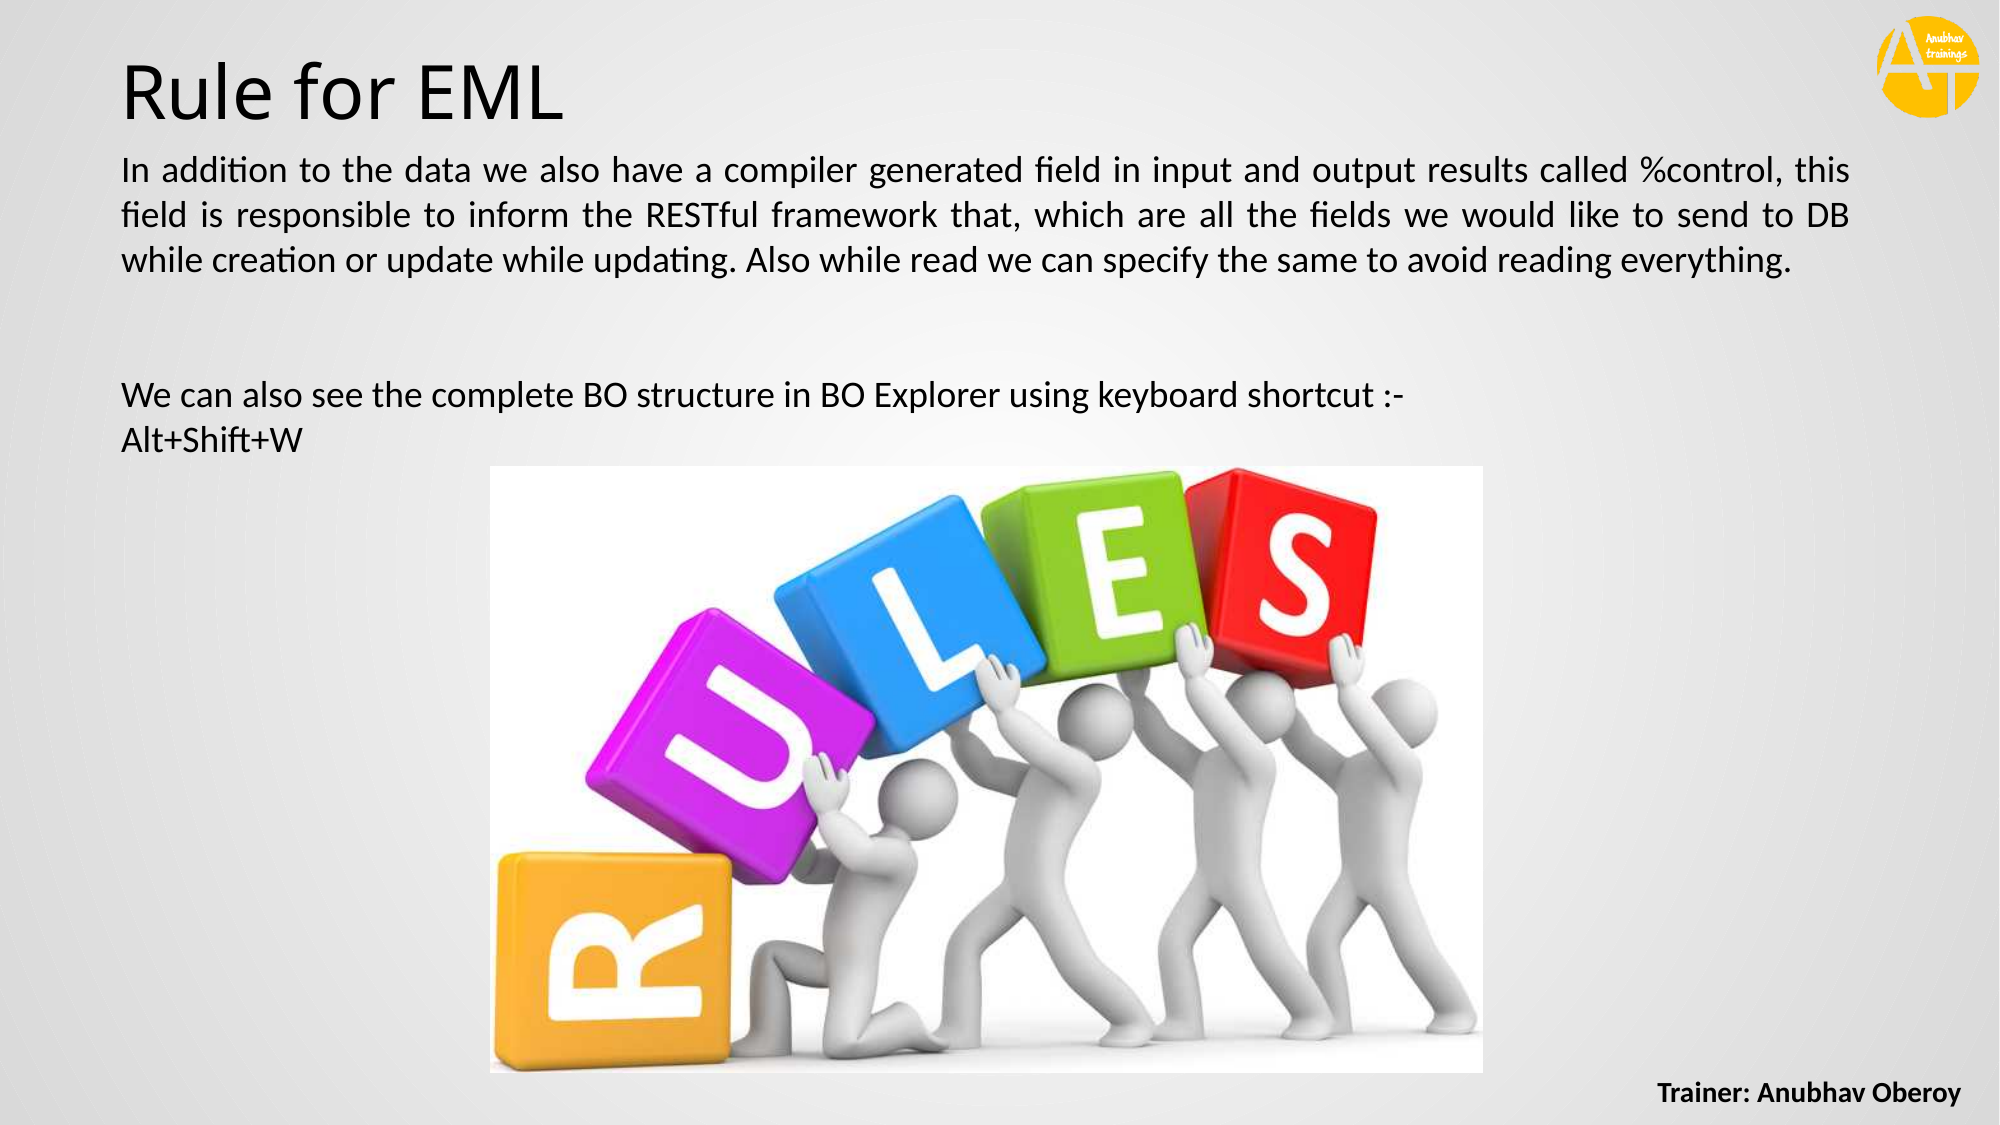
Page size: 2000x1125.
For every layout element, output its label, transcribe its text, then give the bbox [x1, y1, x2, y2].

title Rule for EML [99, 30, 1900, 148]
picture [1866, 9, 1985, 126]
text_box In addition to the data we also have a compiler generated field in input and output results called %control, this field is responsible to inform the RESTful framework that, which are all the fields we would like to send to DB while creation or update while updating. Also while read we can specify the same to avoid reading everything. We can also see the complete BO structure in BO Explorer using keyboard shortcut :- Alt+Shift+W [106, 137, 1867, 467]
footer Trainer: Anubhav Oberoy [1625, 1061, 1994, 1121]
picture [489, 466, 1484, 1074]
